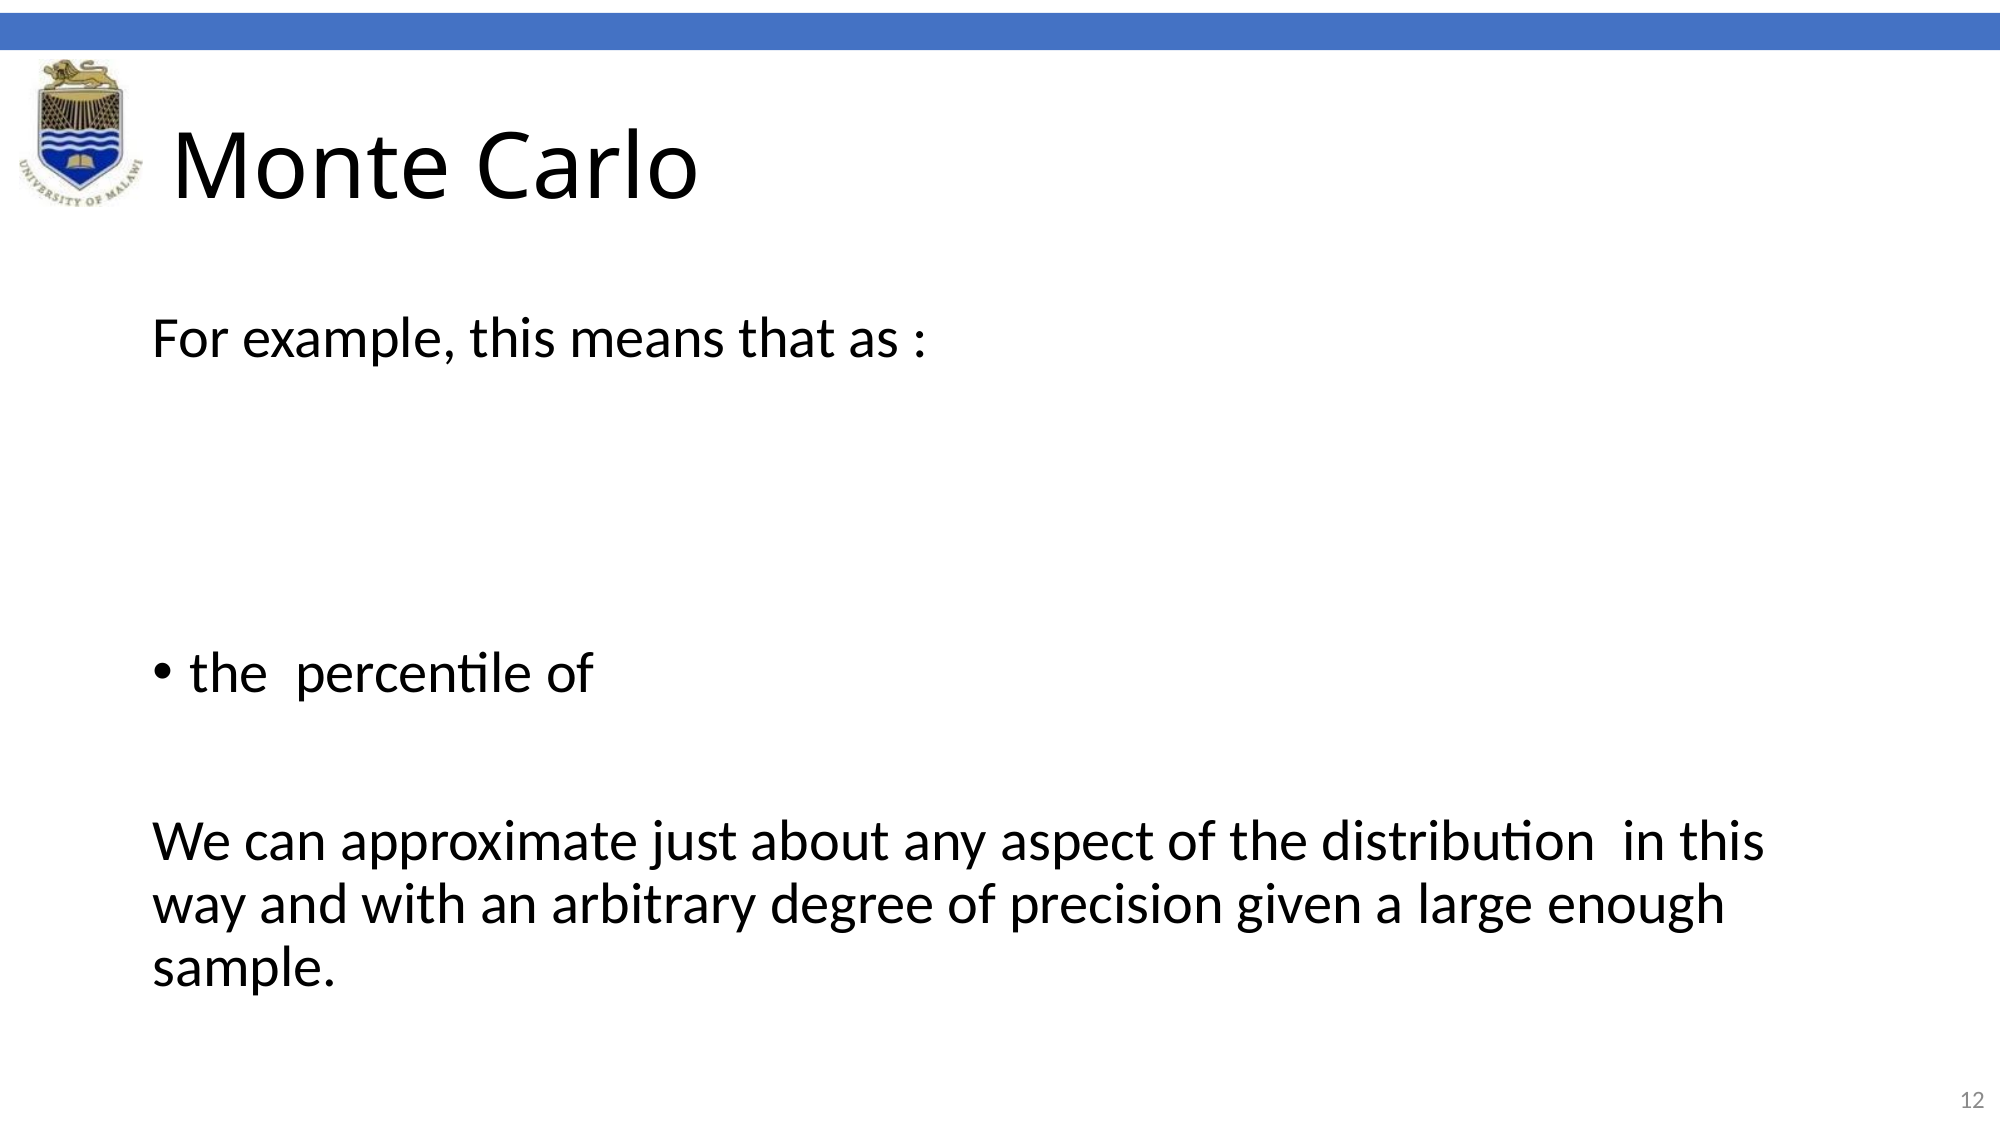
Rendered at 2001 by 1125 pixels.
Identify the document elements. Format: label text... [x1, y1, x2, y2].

picture [19, 59, 143, 207]
slide_number 12 [1550, 1073, 2000, 1125]
title Monte Carlo [155, 59, 1851, 278]
